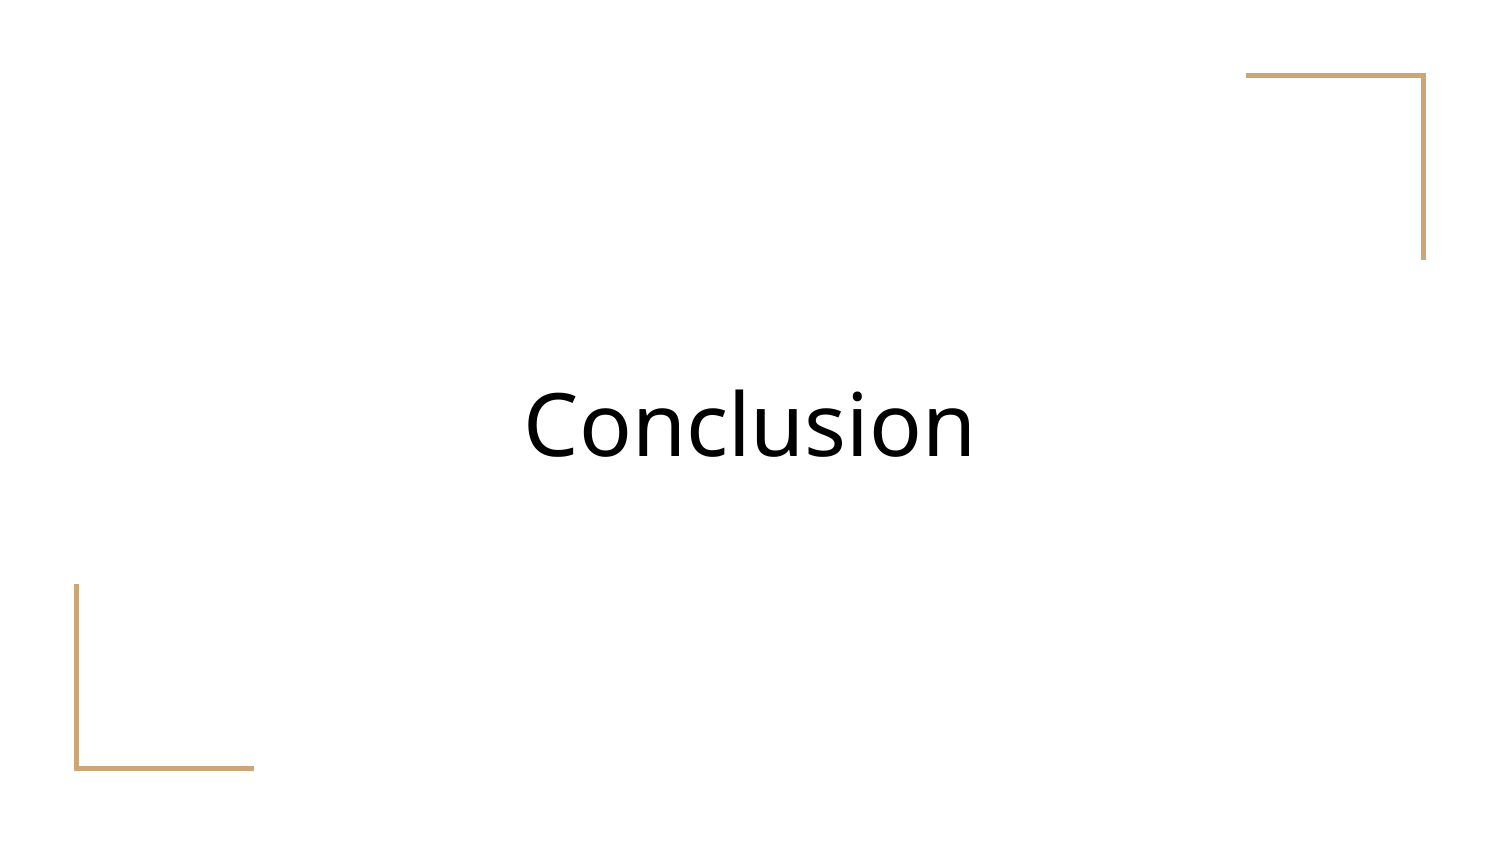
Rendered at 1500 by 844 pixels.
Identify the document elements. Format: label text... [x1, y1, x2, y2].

title Conclusion [126, 296, 1374, 548]
